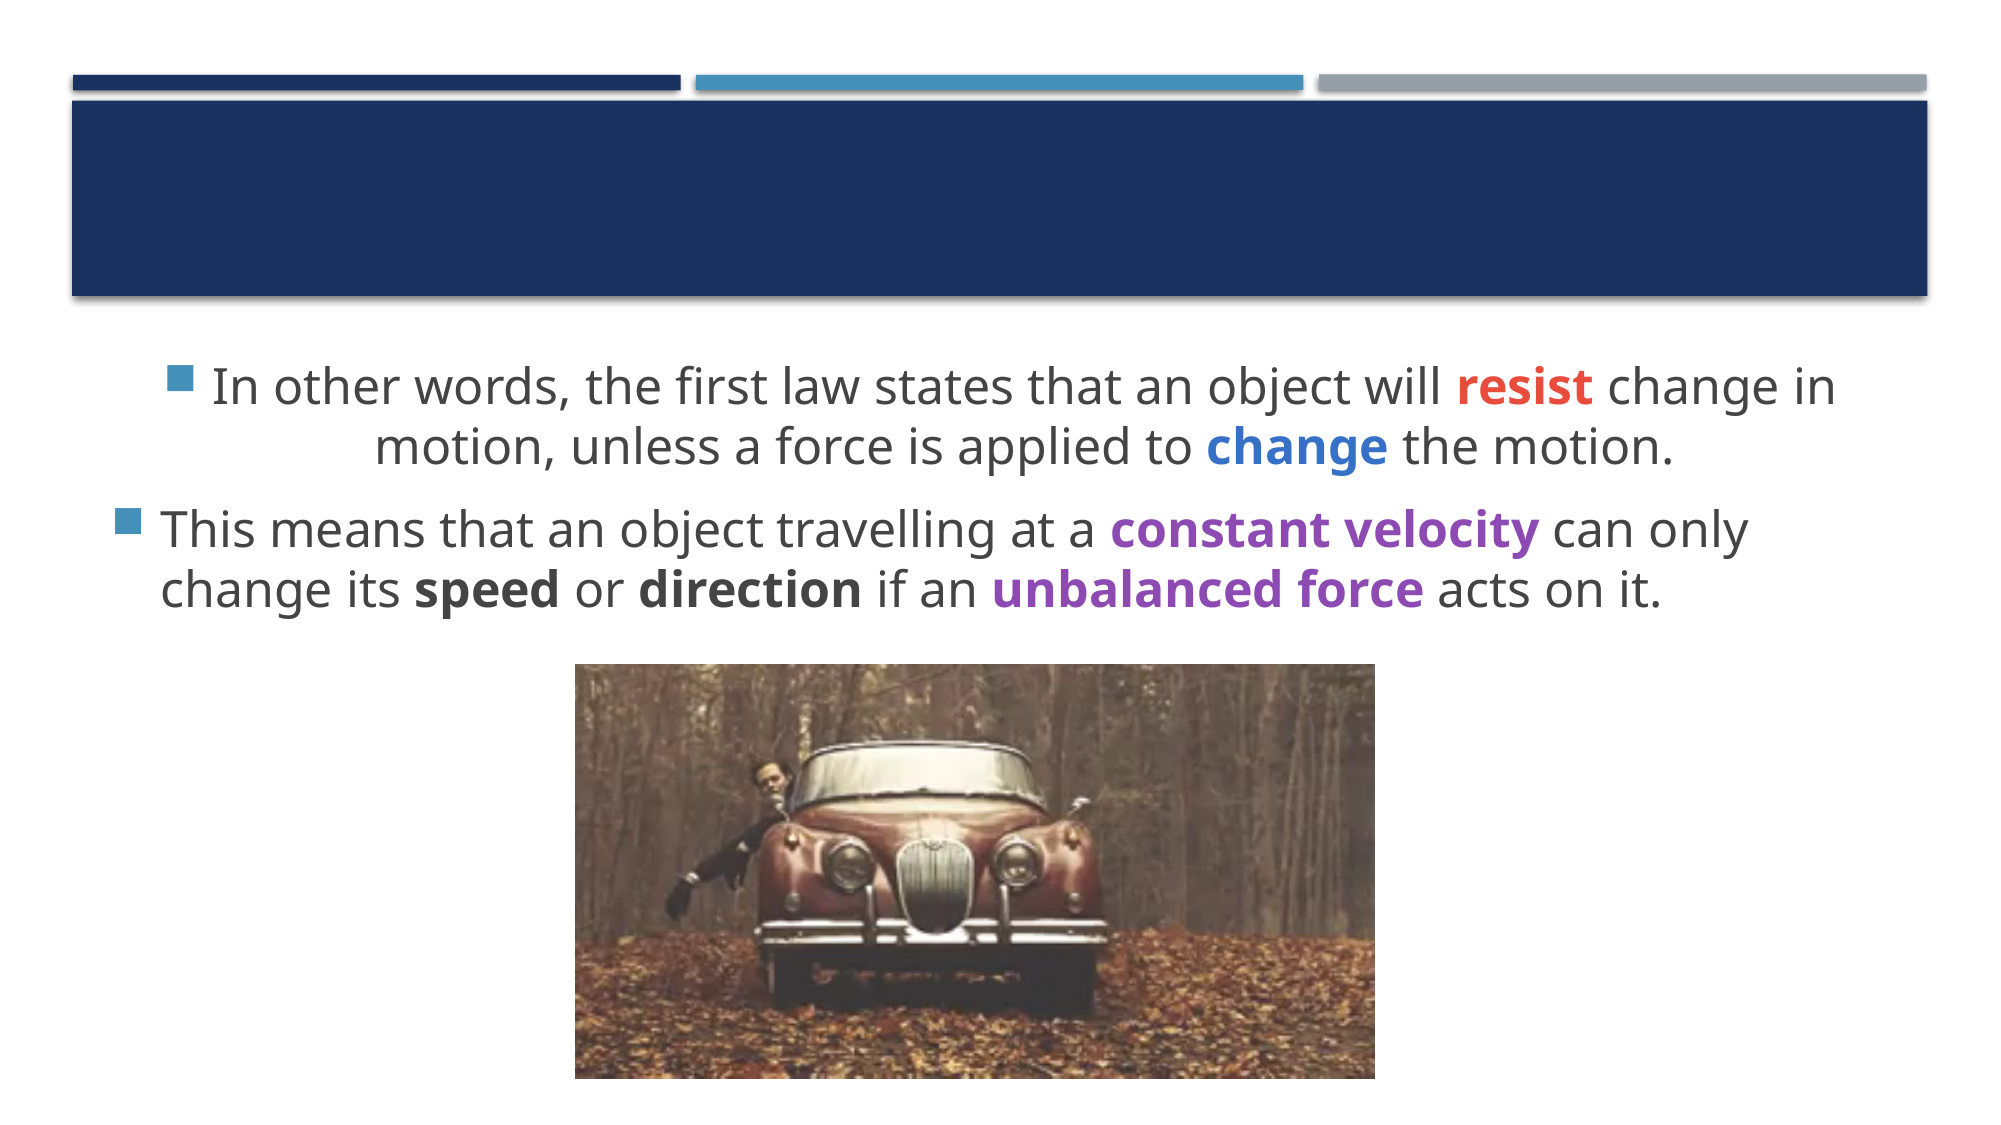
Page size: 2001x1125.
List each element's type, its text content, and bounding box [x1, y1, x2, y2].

list In other words, the first law states that an object will resist change in motion, unless a force is applied to change the motion. This means that an object travelling at a constant velocity can only change its speed or direction if an unbalanced force acts on it. [95, 357, 1905, 680]
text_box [574, 663, 1376, 1080]
